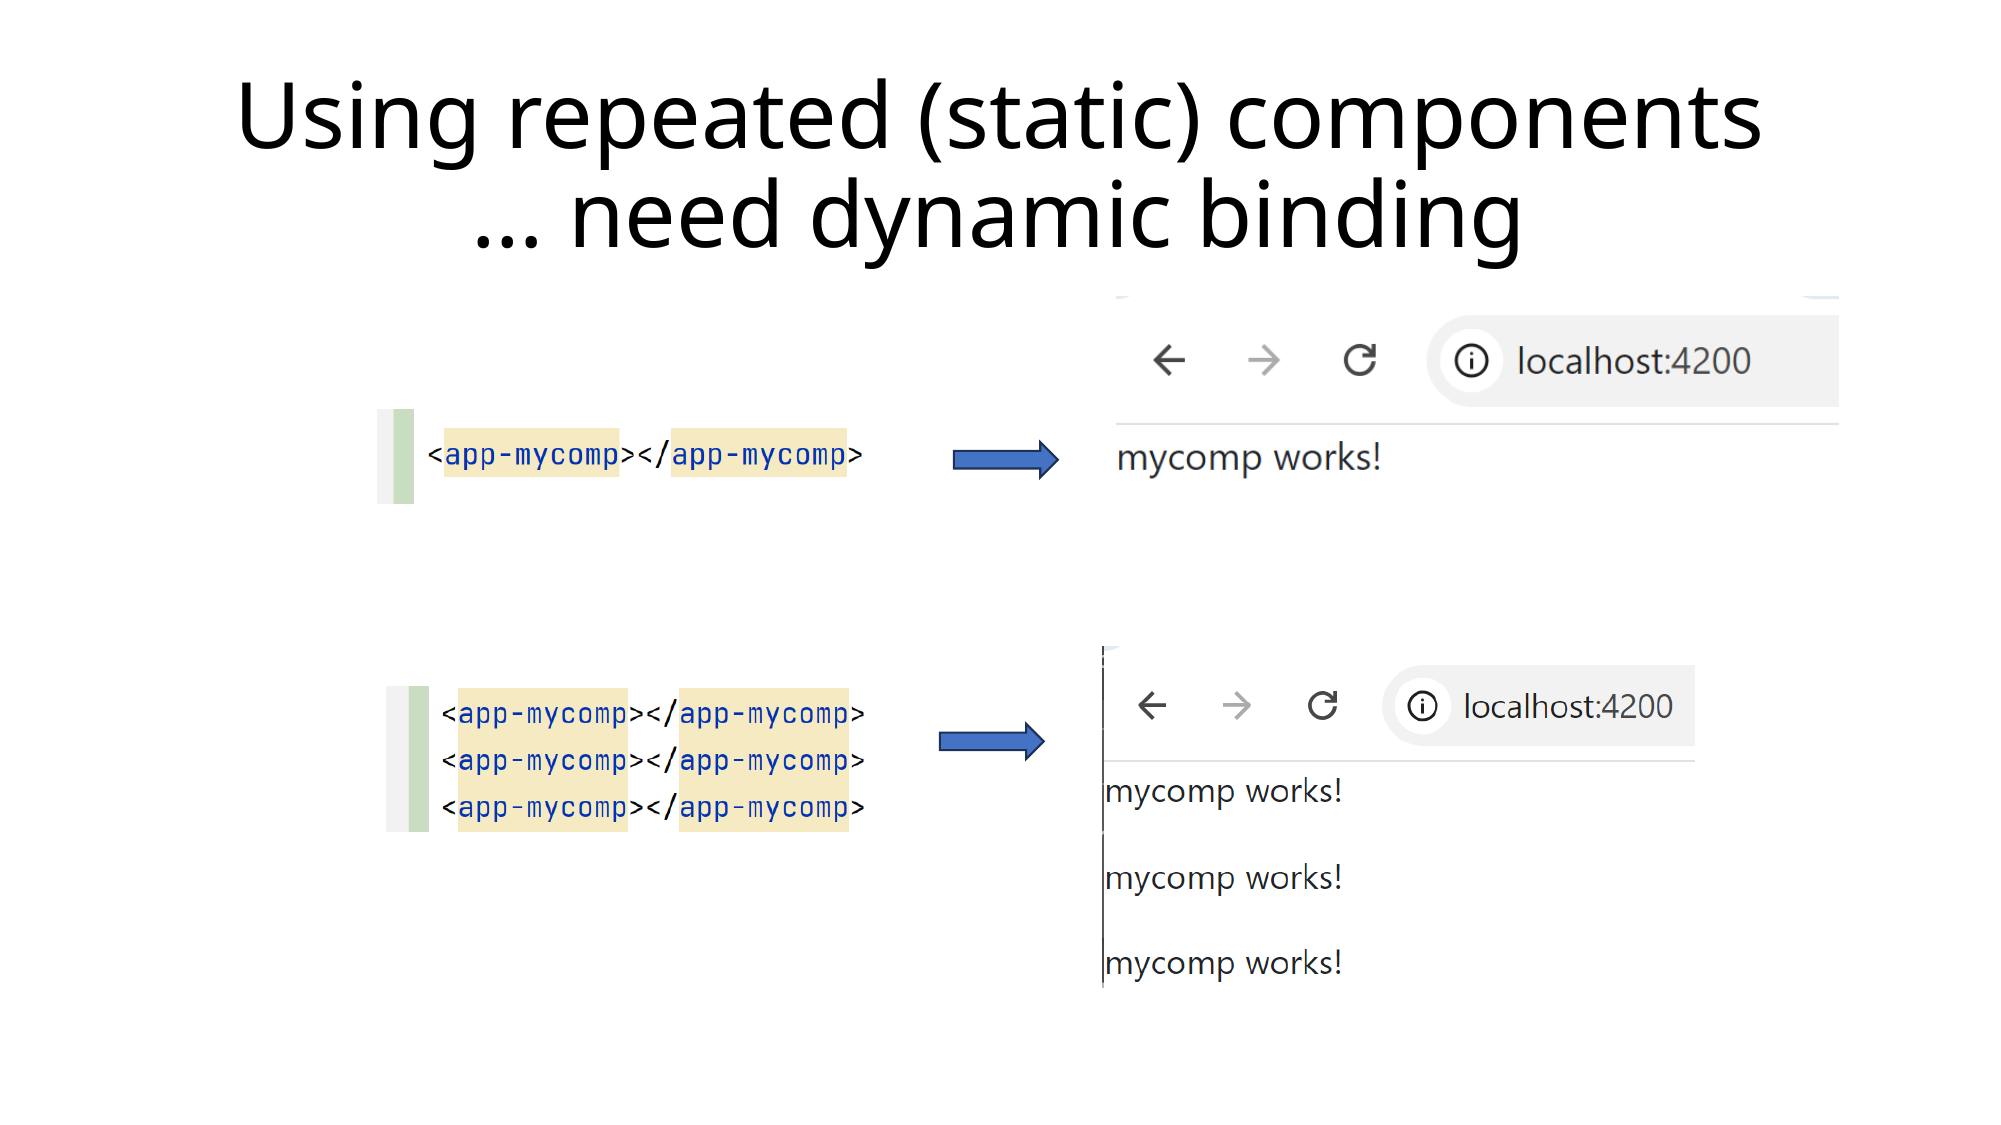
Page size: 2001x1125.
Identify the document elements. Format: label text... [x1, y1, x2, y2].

title Using repeated (static) components … need dynamic binding [137, 59, 1863, 278]
picture [377, 409, 890, 504]
text_box [938, 721, 1046, 762]
picture [386, 686, 881, 832]
picture [1102, 646, 1695, 988]
picture [1116, 296, 1839, 504]
text_box [952, 439, 1060, 480]
